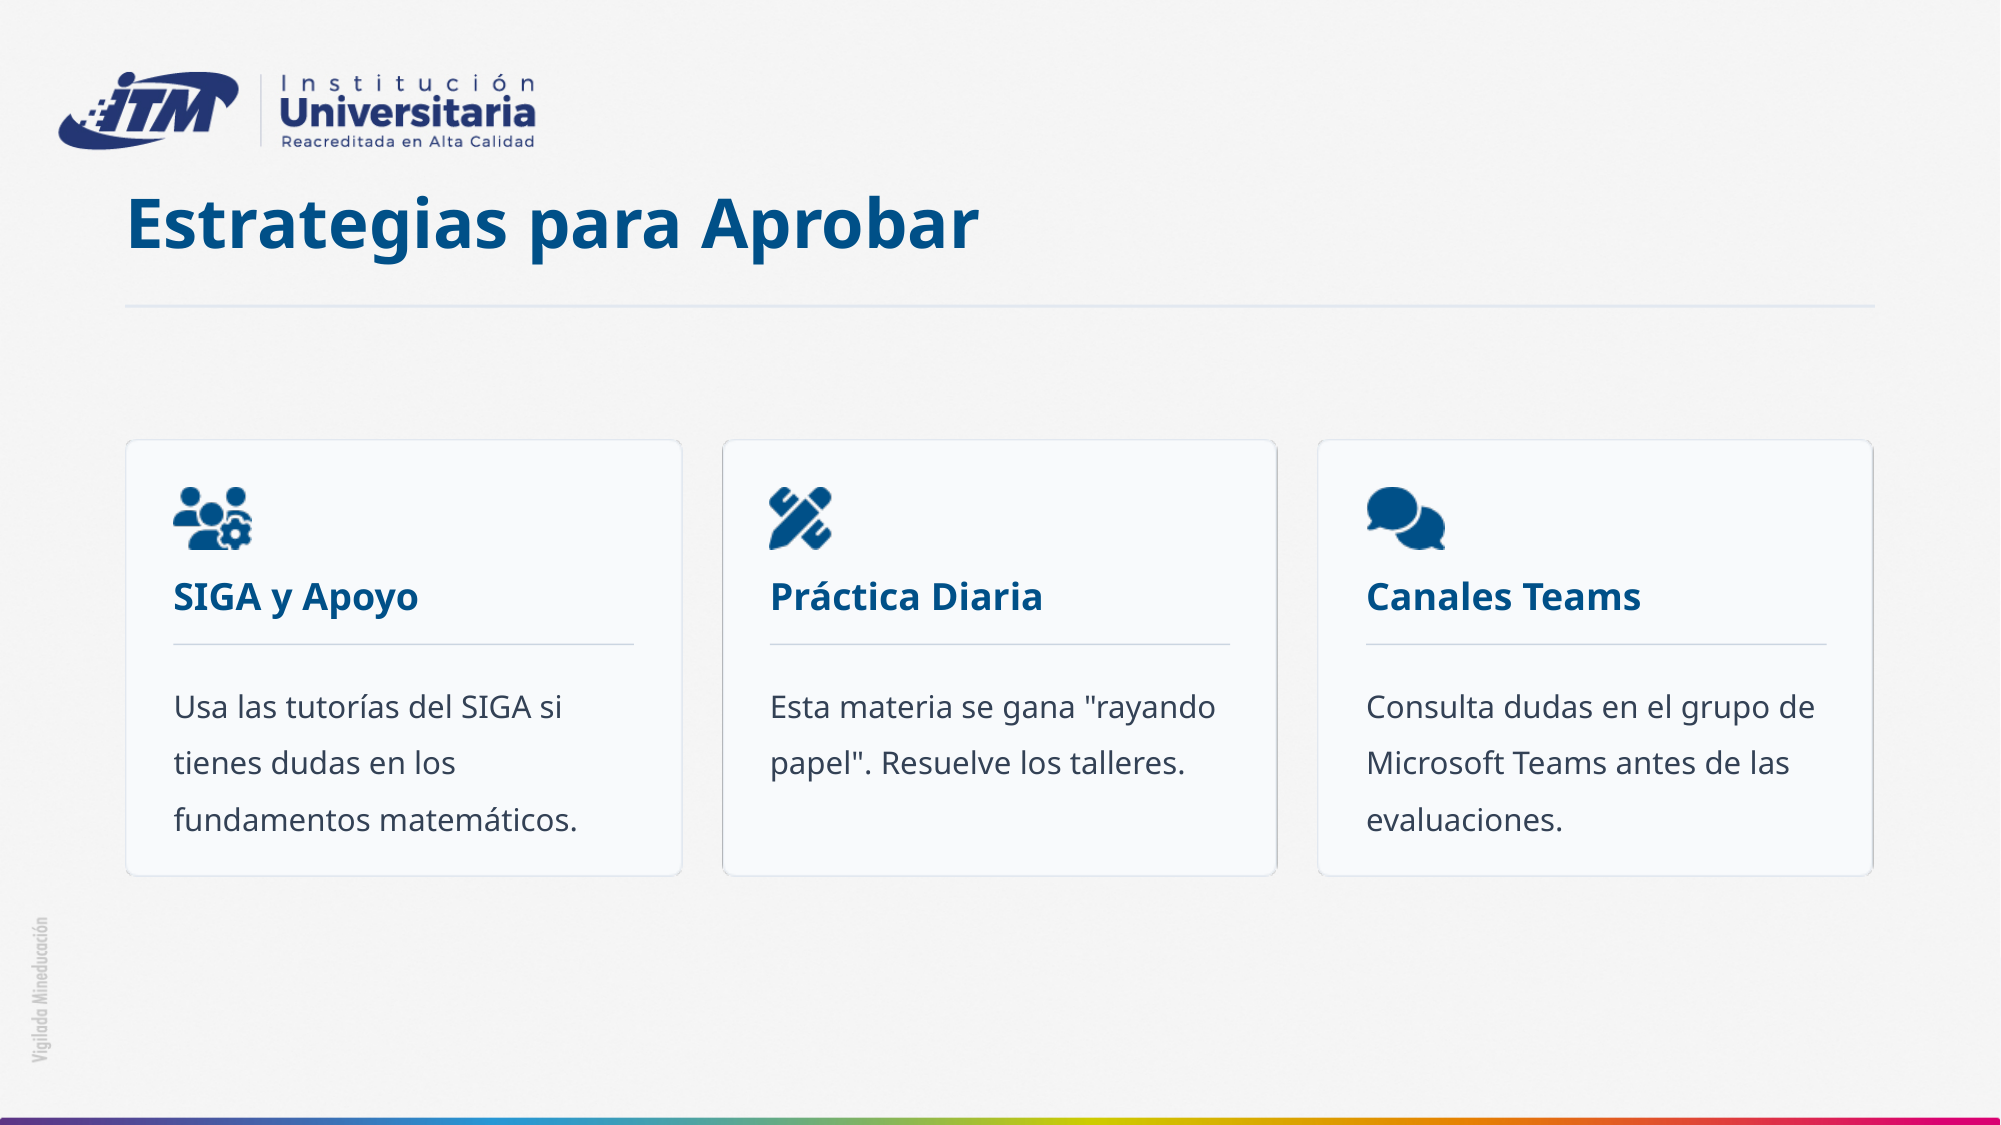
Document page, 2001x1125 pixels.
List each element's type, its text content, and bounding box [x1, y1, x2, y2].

picture [0, 0, 2001, 1125]
text_box Estrategias para Aprobar [125, 179, 1963, 263]
text_box [125, 304, 1875, 308]
